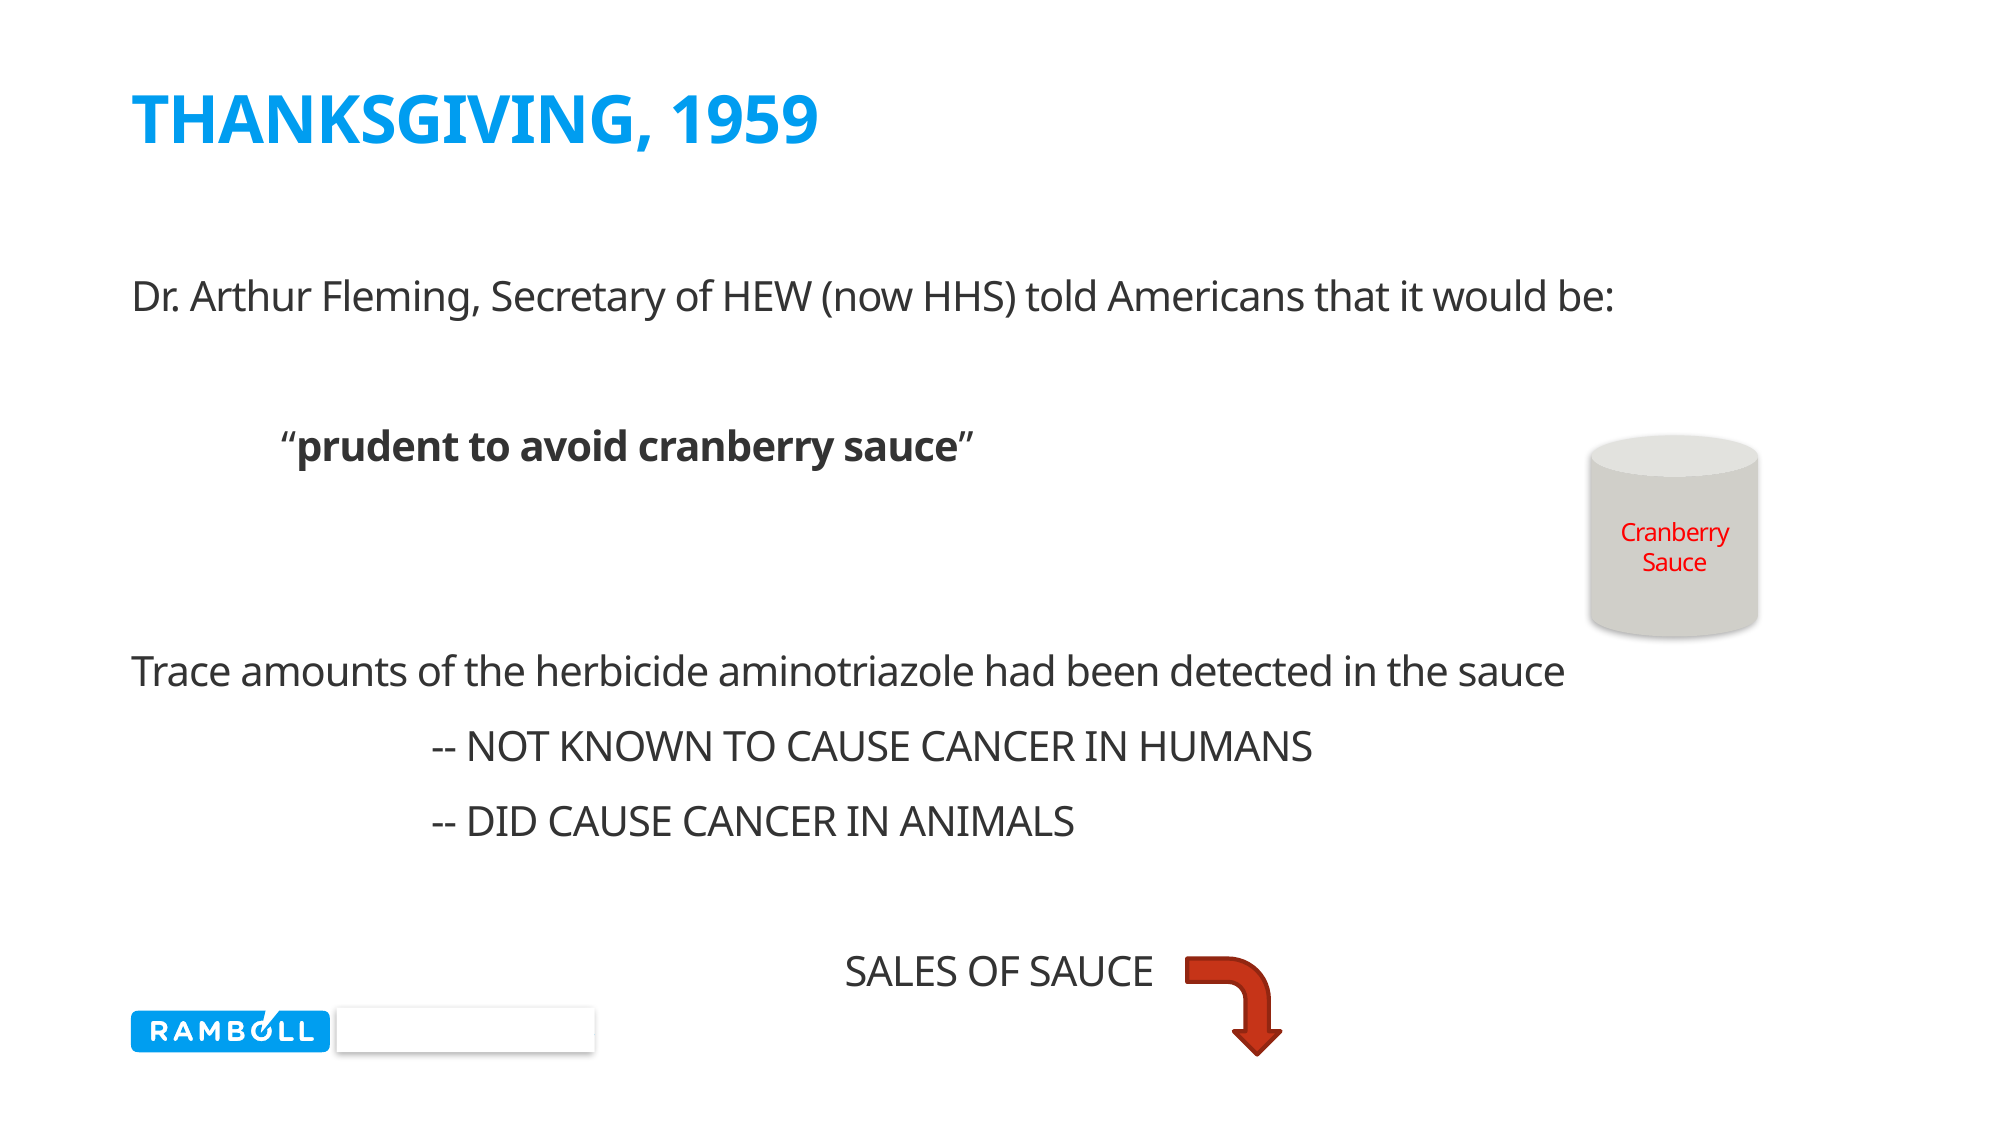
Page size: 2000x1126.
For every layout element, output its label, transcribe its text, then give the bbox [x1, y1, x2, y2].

text_box Cranberry Sauce [1590, 434, 1759, 638]
title Thanksgiving, 1959 [130, 74, 1869, 198]
text_box [1185, 956, 1283, 1057]
list Dr. Arthur Fleming, Secretary of HEW (now HHS) told Americans that it would be: “prudent to avoid cranberry sauce” Trace amounts of the herbicide aminotriazole had been detected in the sauce -- NOT KNOWN TO CAUSE CANCER IN HUMANS -- DID CAUSE CANCER IN ANIMALS SALES OF SAUCE [130, 269, 1869, 1010]
